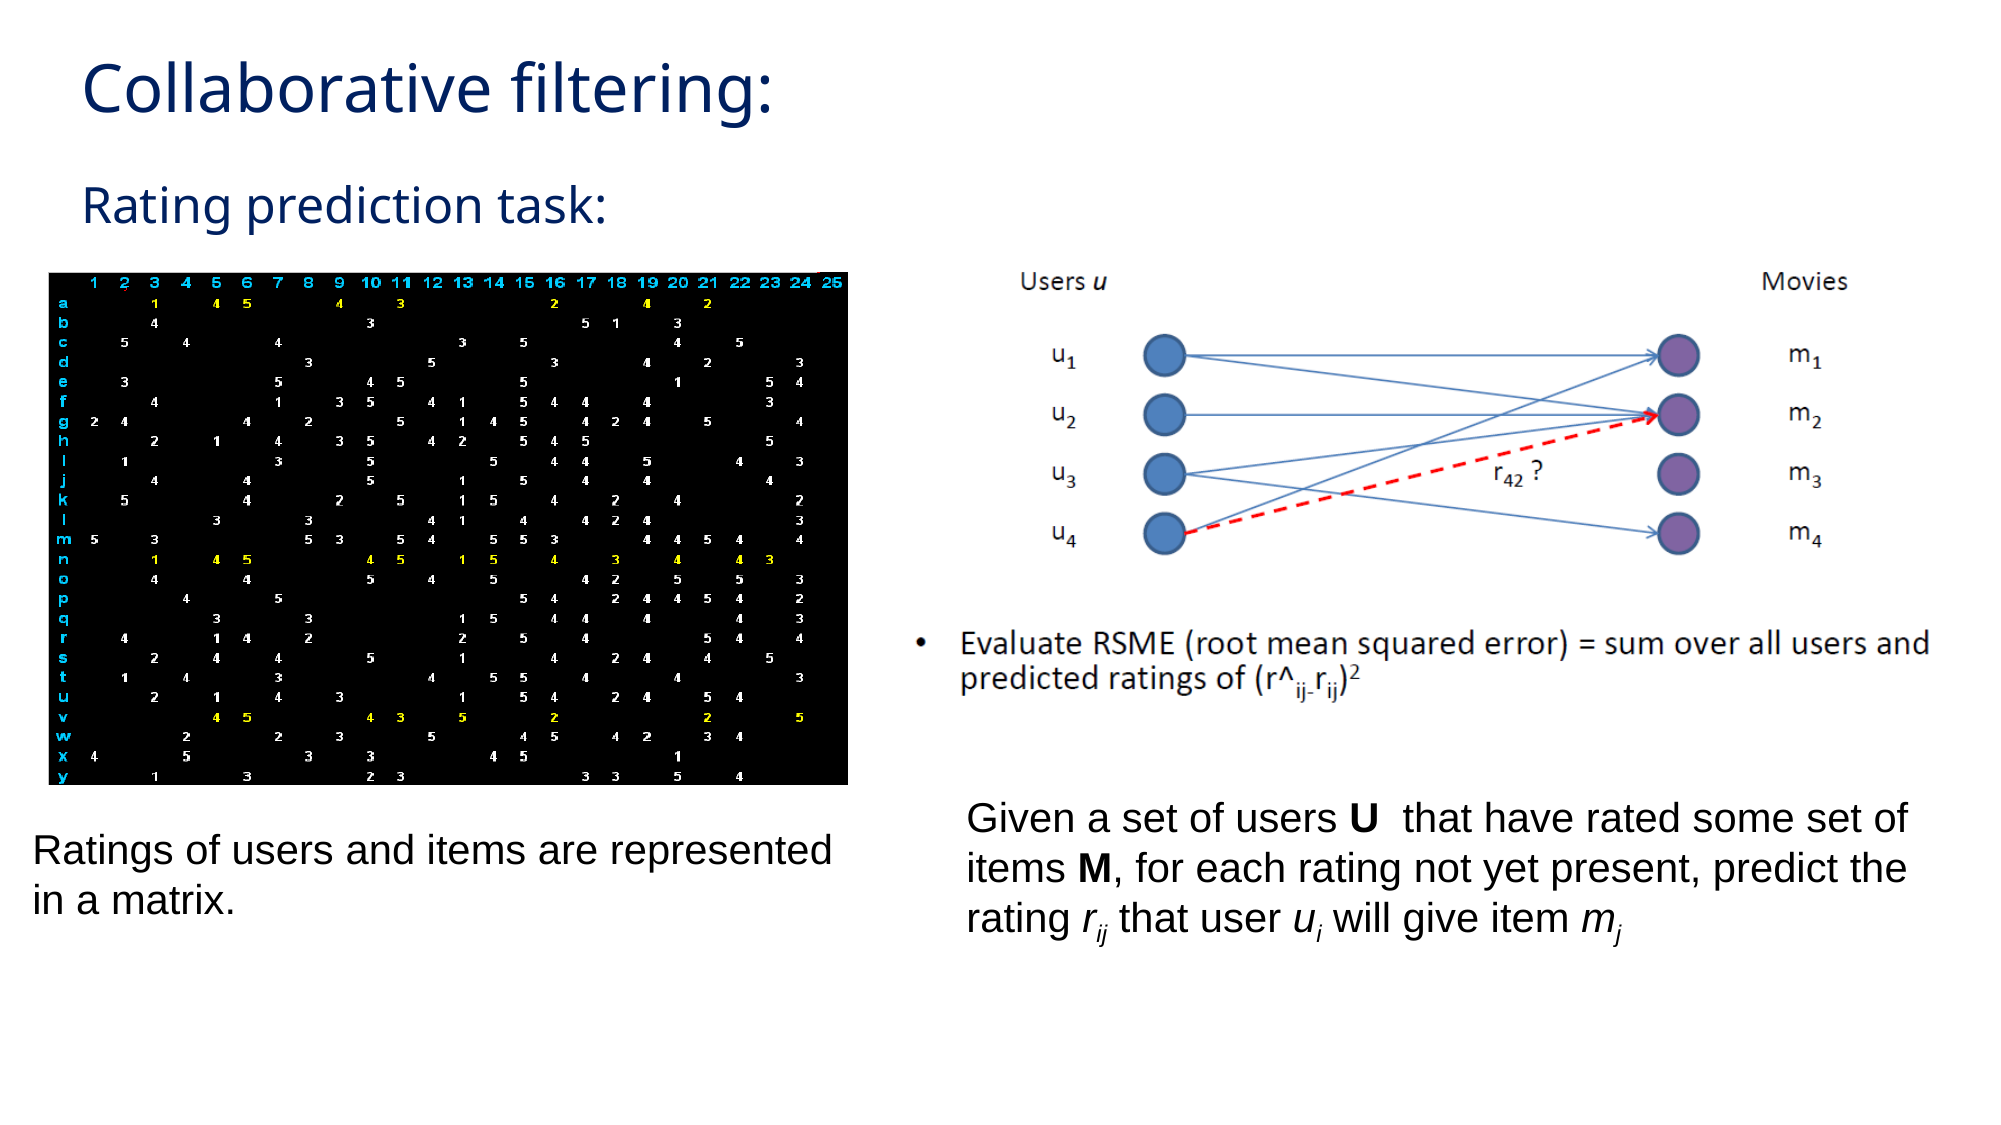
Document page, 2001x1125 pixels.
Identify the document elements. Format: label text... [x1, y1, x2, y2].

text_box Collaborative filtering: [66, 38, 1837, 134]
picture [909, 253, 1959, 706]
picture [48, 272, 848, 785]
text_box Given a set of users U that have rated some set of items M, for each rating not yet present, predict the rating rij that user ui will give item mj [951, 782, 1952, 955]
text_box Rating prediction task: [66, 165, 1837, 241]
text_box Ratings of users and items are represented in a matrix. [17, 815, 879, 931]
